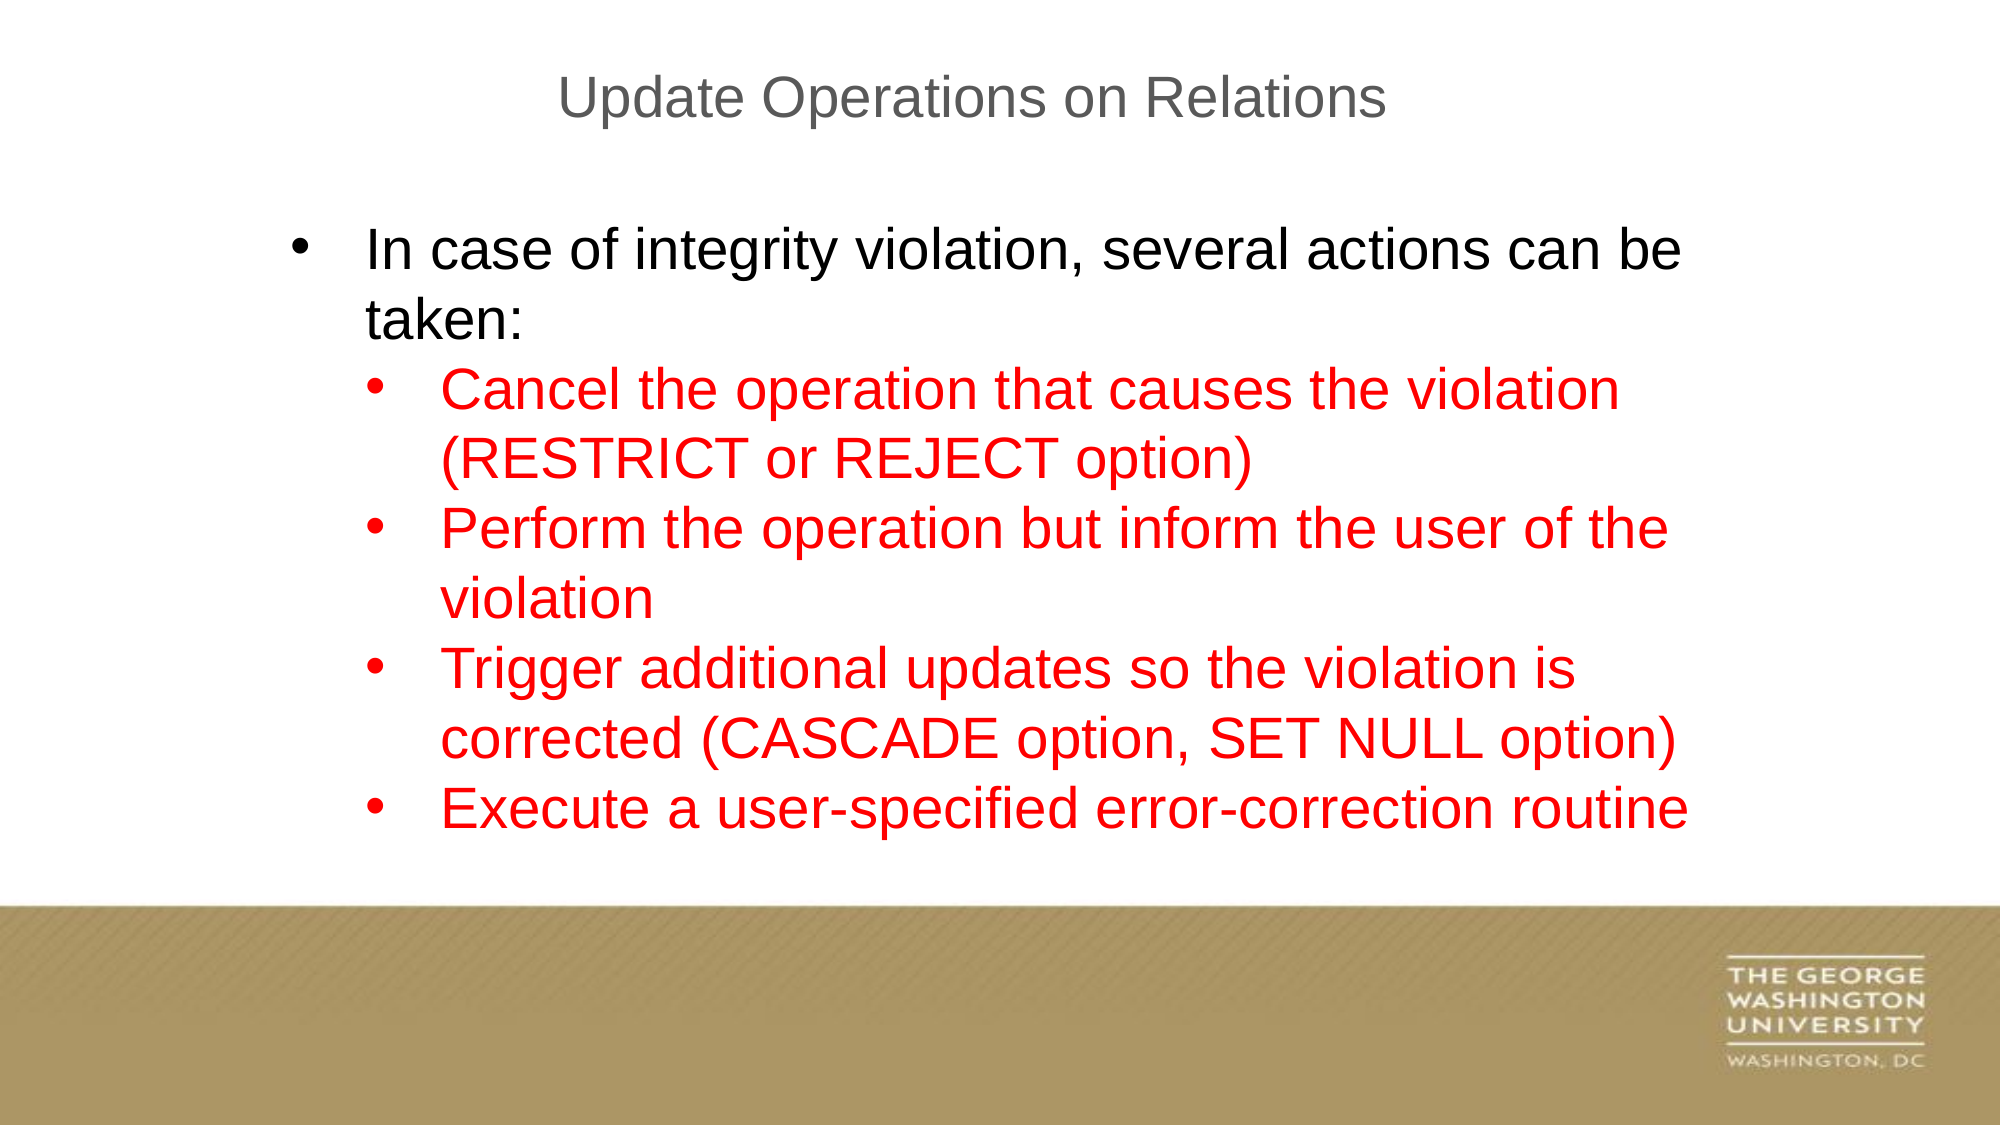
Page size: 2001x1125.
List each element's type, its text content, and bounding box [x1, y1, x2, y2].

title Update Operations on Relations [422, 51, 1525, 203]
text_box In case of integrity violation, several actions can be taken: Cancel the operation that causes the violation (RESTRICT or REJECT option) Perform the operation but inform the user of the violation Trigger additional updates so the violation is corrected (CASCADE option, SET NULL option) Execute a user-specified error-correction routine [275, 203, 1719, 848]
picture [0, 0, 2000, 1125]
